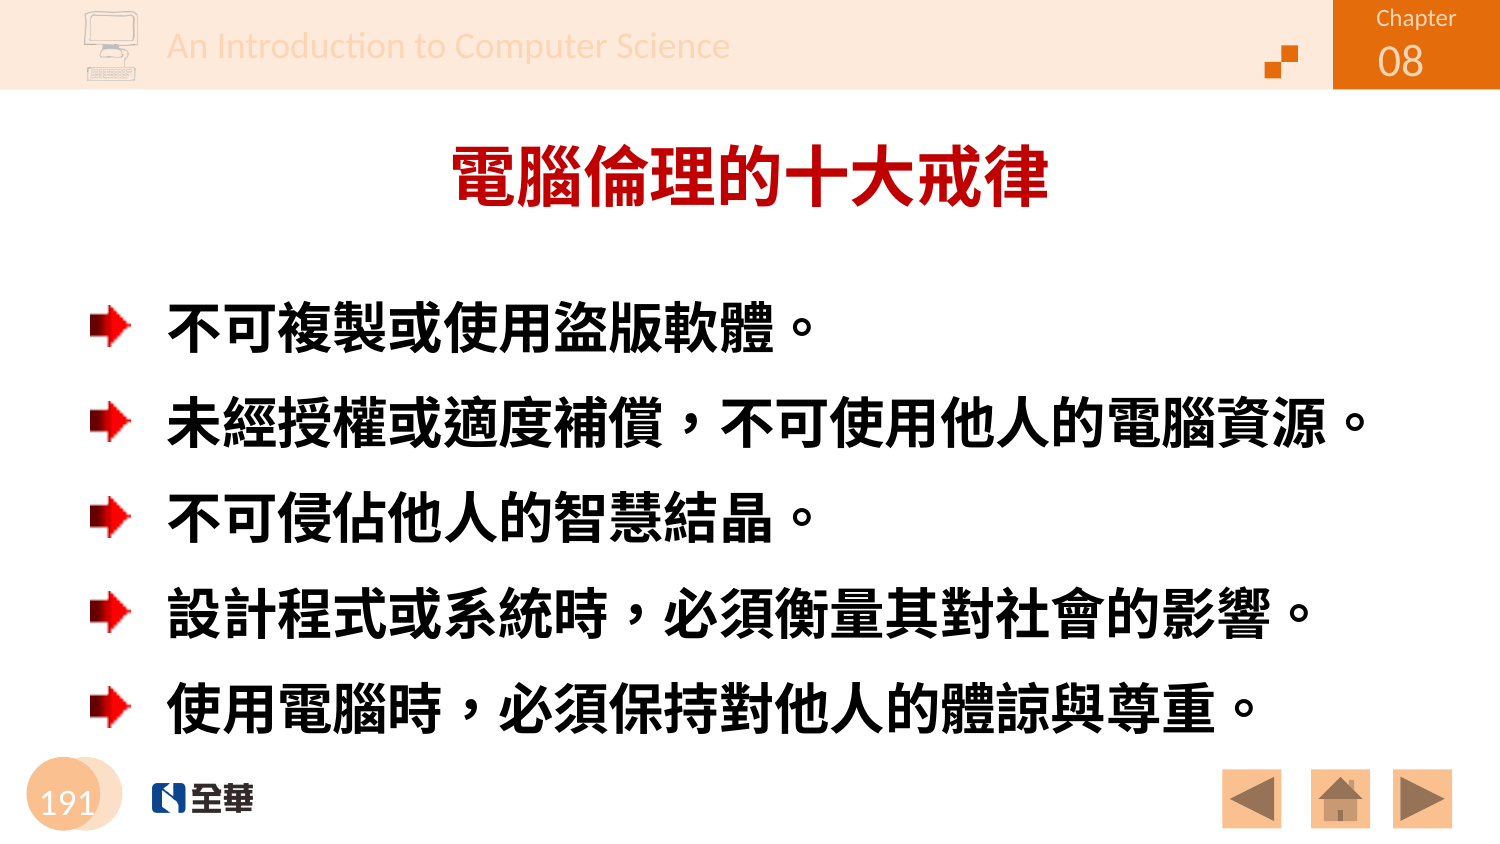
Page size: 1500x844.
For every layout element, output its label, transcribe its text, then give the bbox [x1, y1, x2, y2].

picture [152, 783, 253, 813]
picture [90, 496, 131, 538]
picture [84, 11, 138, 81]
picture [90, 401, 131, 442]
title 電腦倫理的十大戒律 [75, 104, 1425, 245]
list 不可複製或使用盜版軟體。 未經授權或適度補償，不可使用他人的電腦資源。 不可侵佔他人的智慧結晶。 設計程式或系統時，必須衡量其對社會的影響。 使用電腦時，必須保持對他人的體諒與尊重。 [75, 272, 1425, 754]
picture [90, 686, 131, 728]
picture [90, 305, 131, 347]
picture [90, 591, 131, 633]
